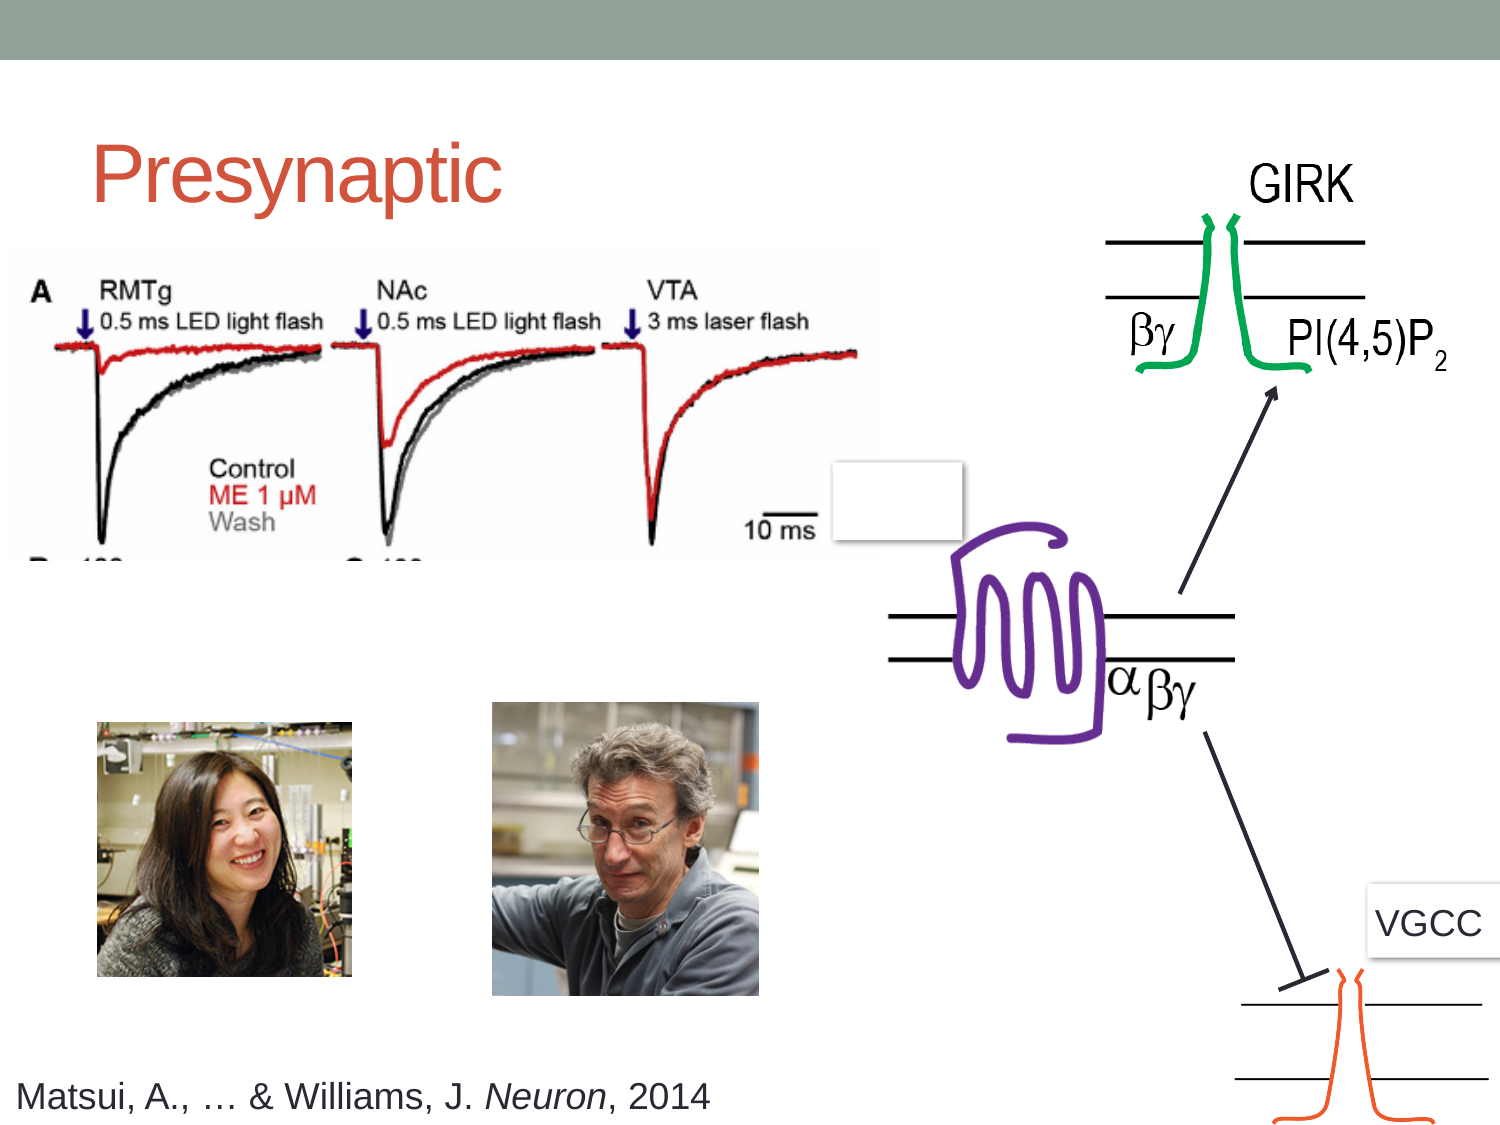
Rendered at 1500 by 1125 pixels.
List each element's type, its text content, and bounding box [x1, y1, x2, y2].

picture [97, 722, 352, 977]
picture [492, 701, 759, 996]
text_box Matsui, A., … & Williams, J. Neuron, 2014 [0, 1064, 727, 1125]
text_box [1120, 828, 1389, 884]
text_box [1179, 394, 1277, 595]
picture [1105, 155, 1447, 386]
picture [3, 249, 882, 561]
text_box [1233, 862, 1500, 1125]
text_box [832, 462, 1235, 746]
title Presynaptic [75, 87, 1425, 250]
